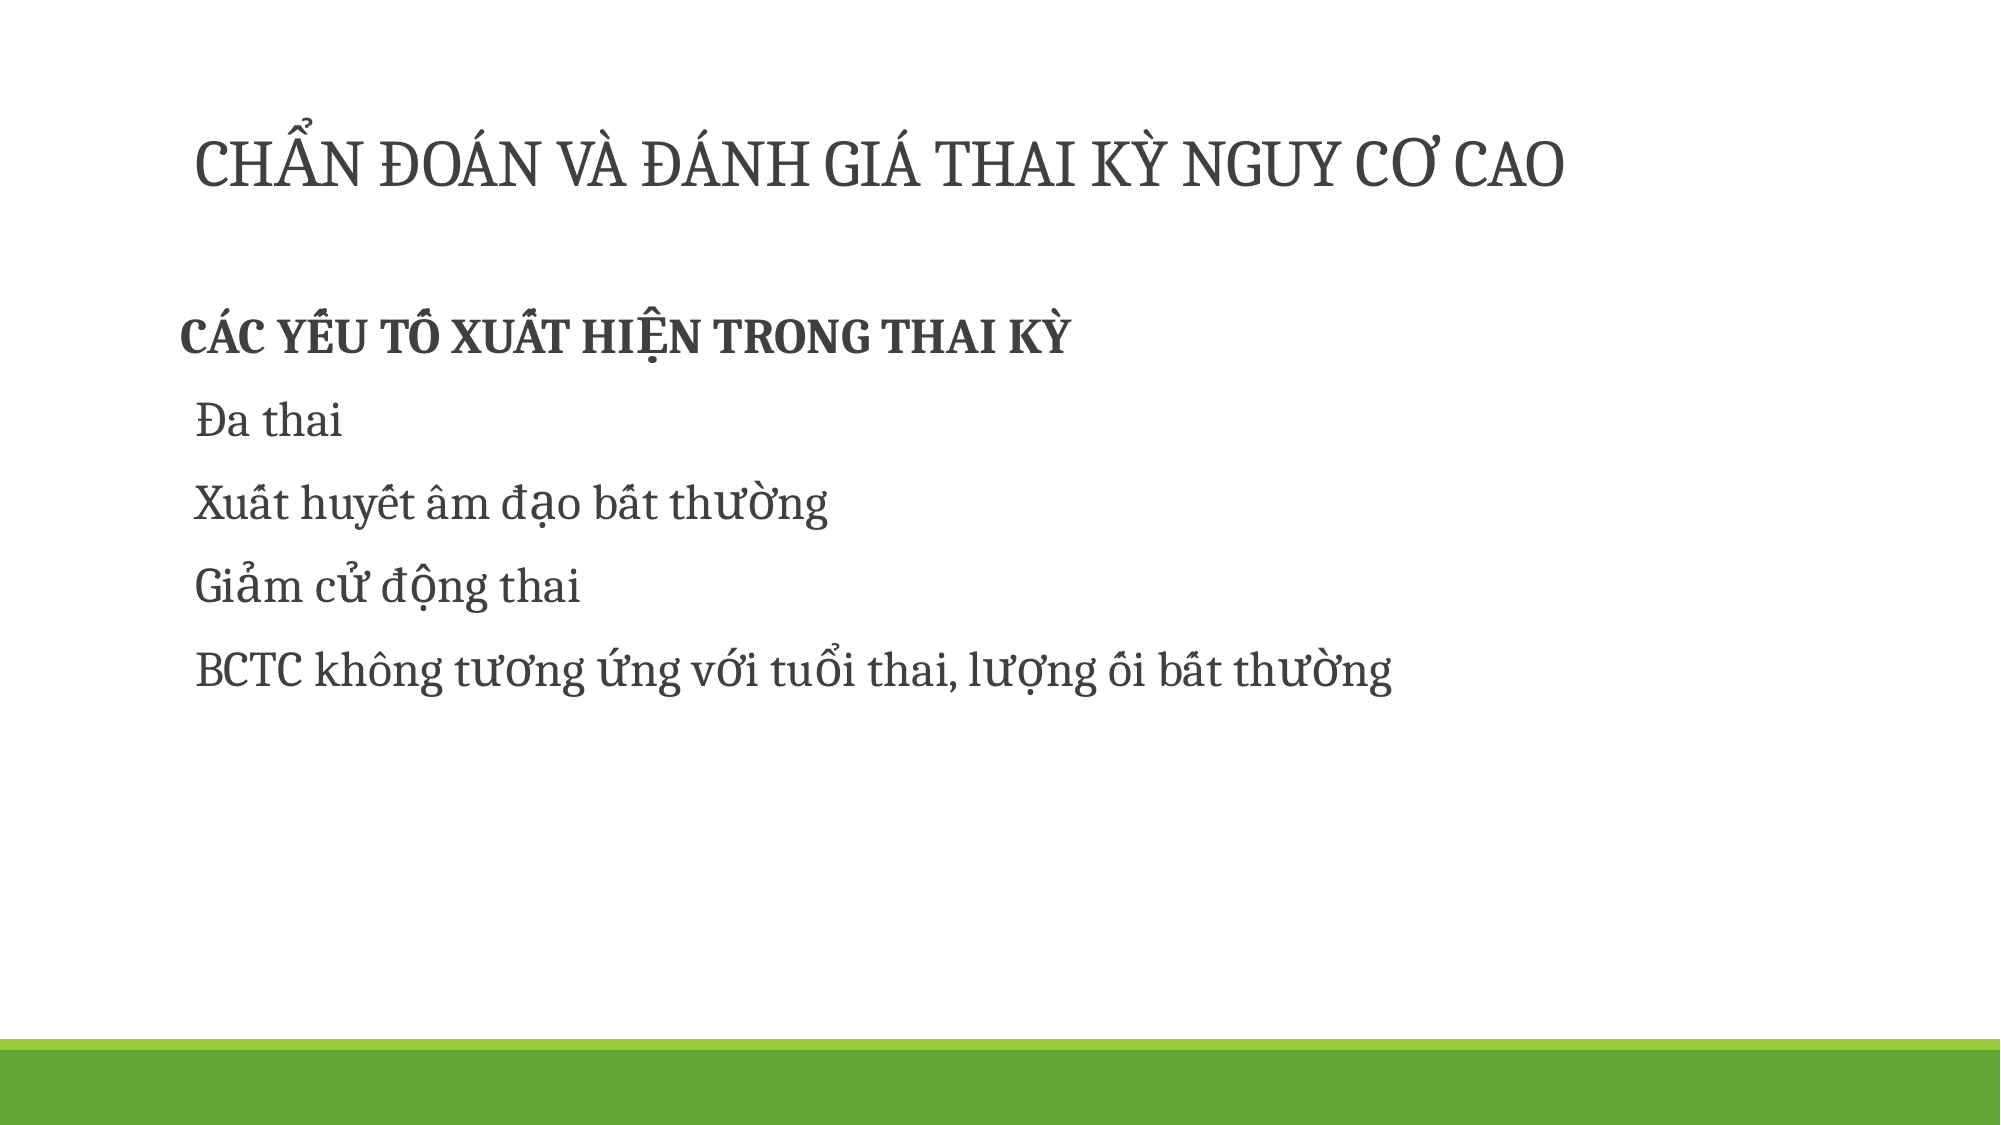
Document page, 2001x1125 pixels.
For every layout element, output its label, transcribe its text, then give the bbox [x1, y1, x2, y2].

list CÁC YẾU TỐ XUẤT HIỆN TRONG THAI KỲ Đa thai Xuất huyết âm đạo bất thường Giảm cử động thai BCTC không tương ứng với tuổi thai, lượng ối bất thường [180, 302, 1830, 963]
title CHẨN ĐOÁN VÀ ĐÁNH GIÁ THAI KỲ NGUY CƠ CAO [180, 47, 1830, 285]
